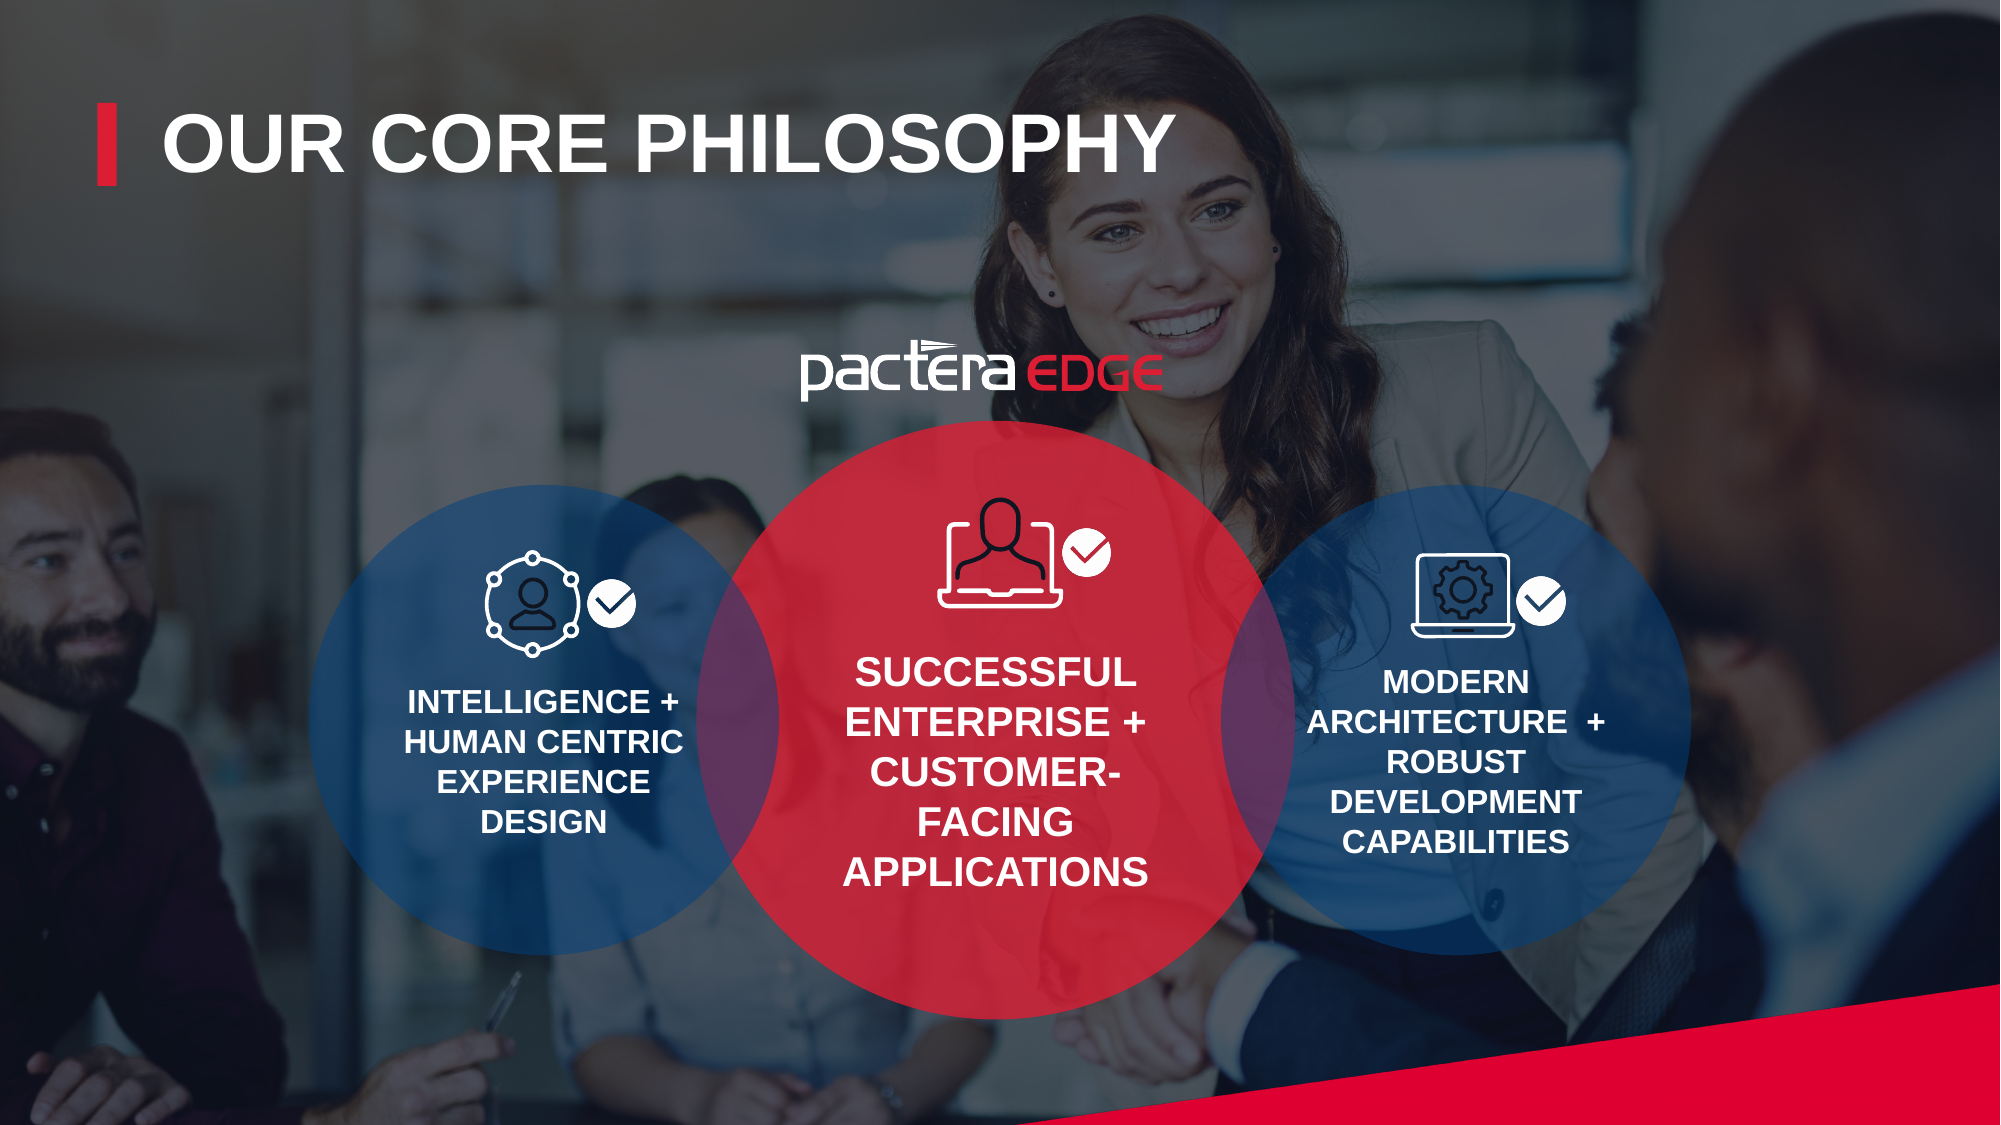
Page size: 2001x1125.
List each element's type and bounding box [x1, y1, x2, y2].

text_box [97, 66, 1650, 245]
text_box [308, 339, 1692, 1020]
picture [0, 0, 2000, 1125]
